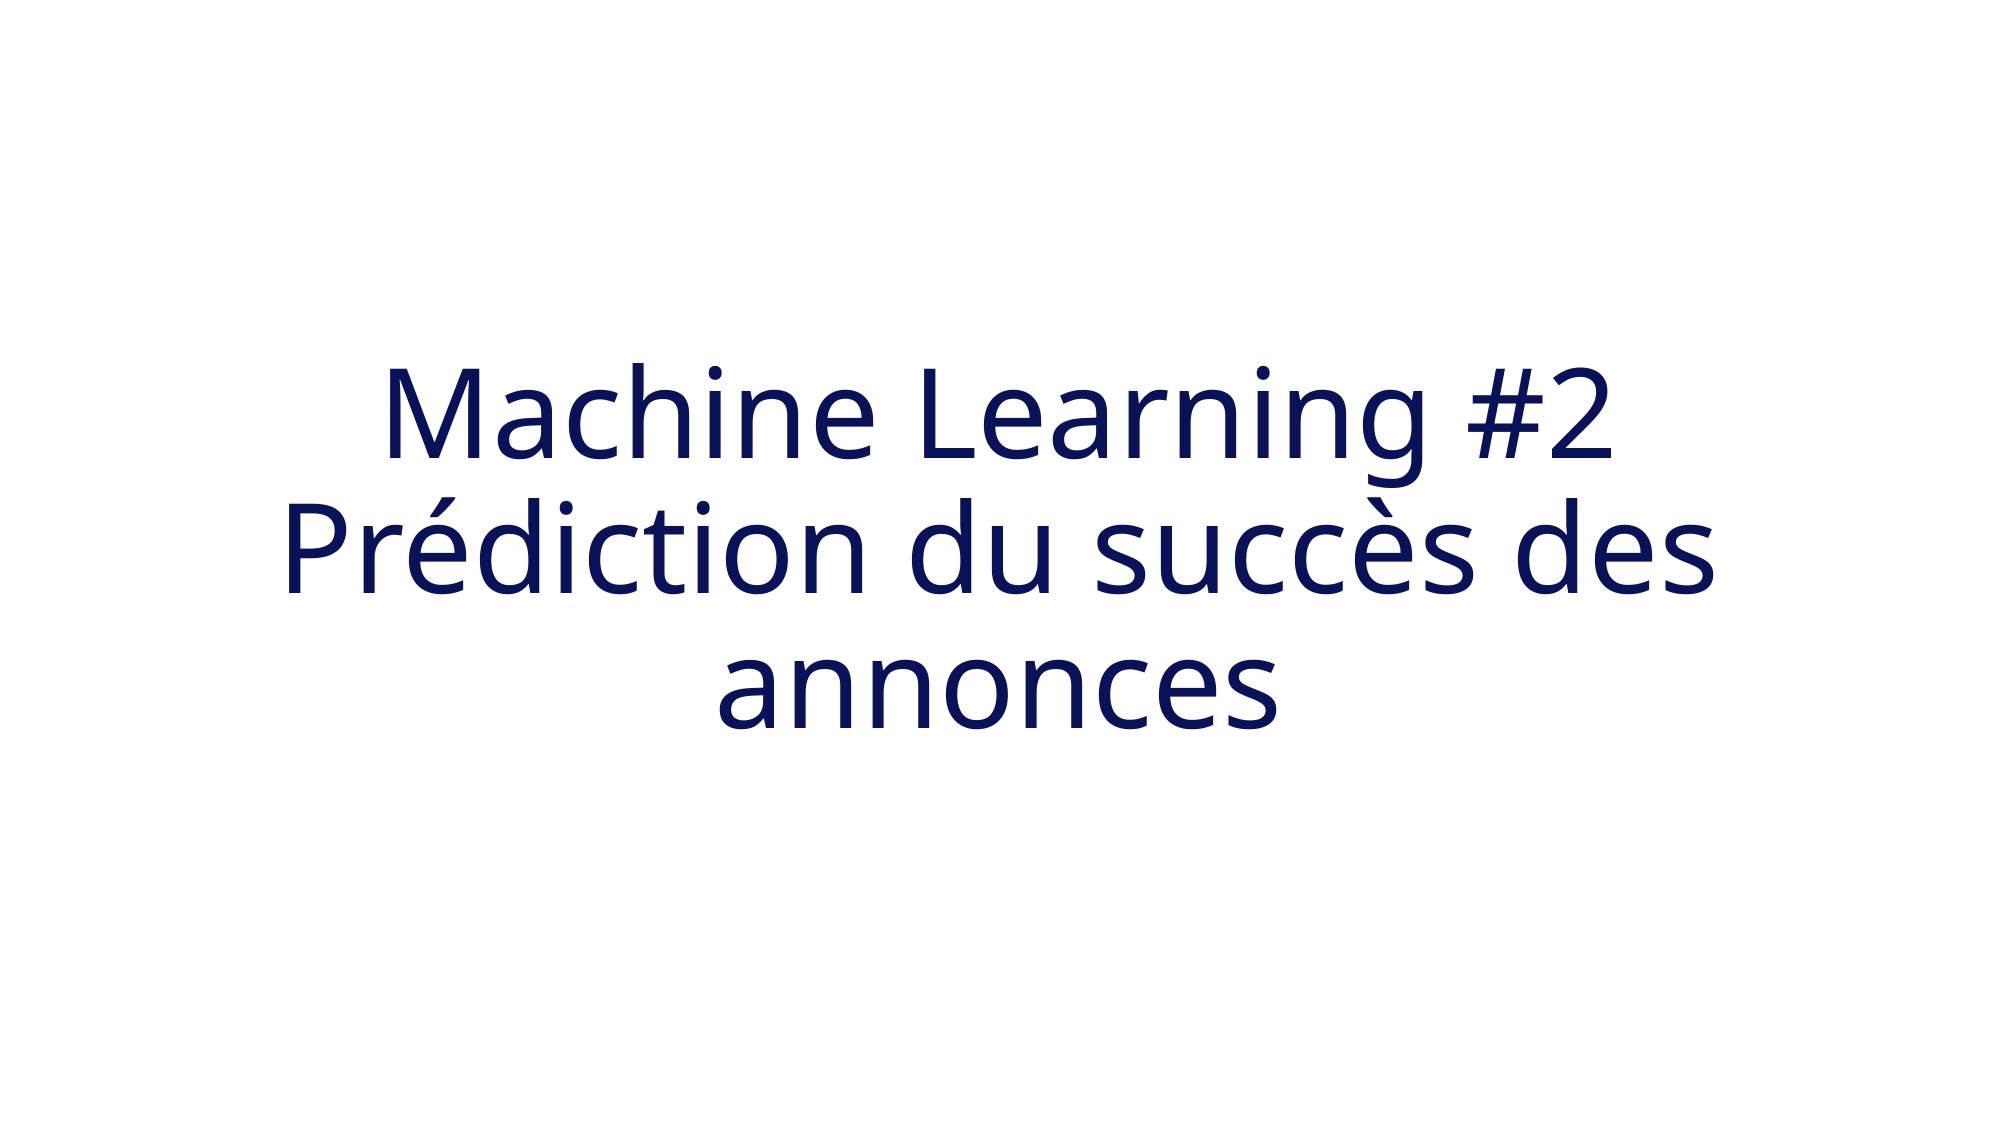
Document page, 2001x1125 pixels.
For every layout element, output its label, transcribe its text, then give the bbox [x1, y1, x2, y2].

title Machine Learning #2 Prédiction du succès des annonces [136, 280, 1862, 914]
